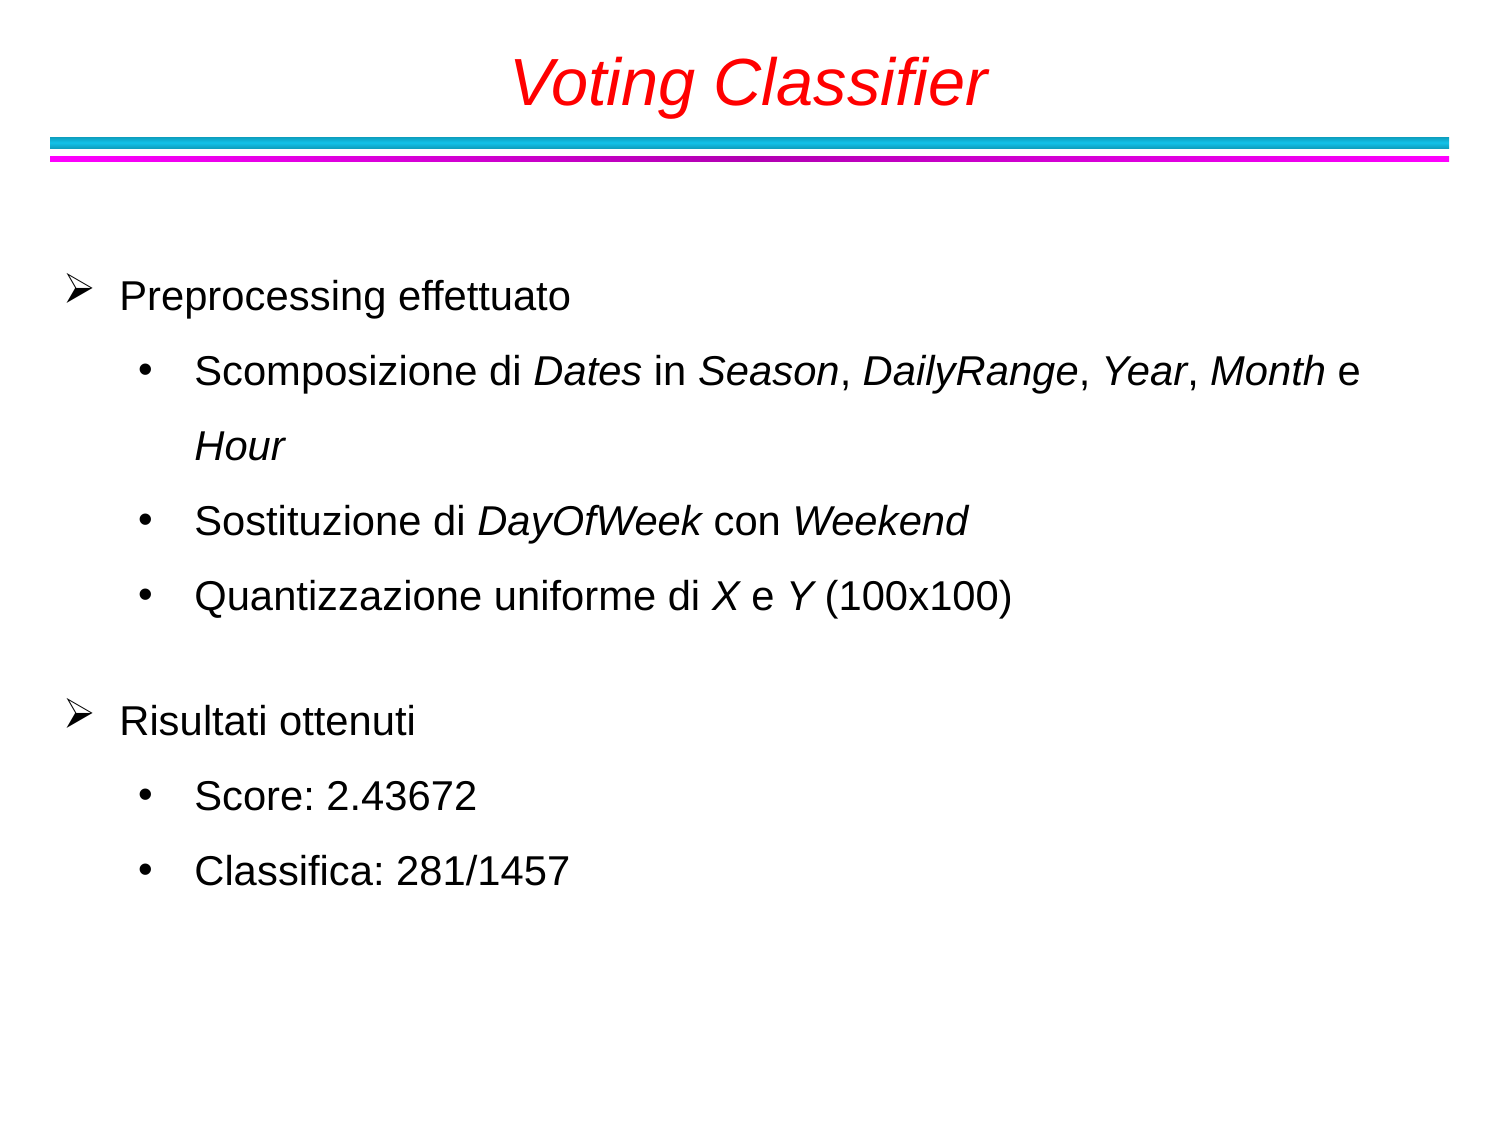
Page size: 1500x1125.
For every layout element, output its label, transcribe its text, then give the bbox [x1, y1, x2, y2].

text_box Voting Classifier [48, 31, 1450, 127]
text_box Preprocessing effettuato Scomposizione di Dates in Season, DailyRange, Year, Month e Hour Sostituzione di DayOfWeek con Weekend Quantizzazione uniforme di X e Y (100x100) Risultati ottenuti Score: 2.43672 Classifica: 281/1457 [48, 236, 1450, 952]
